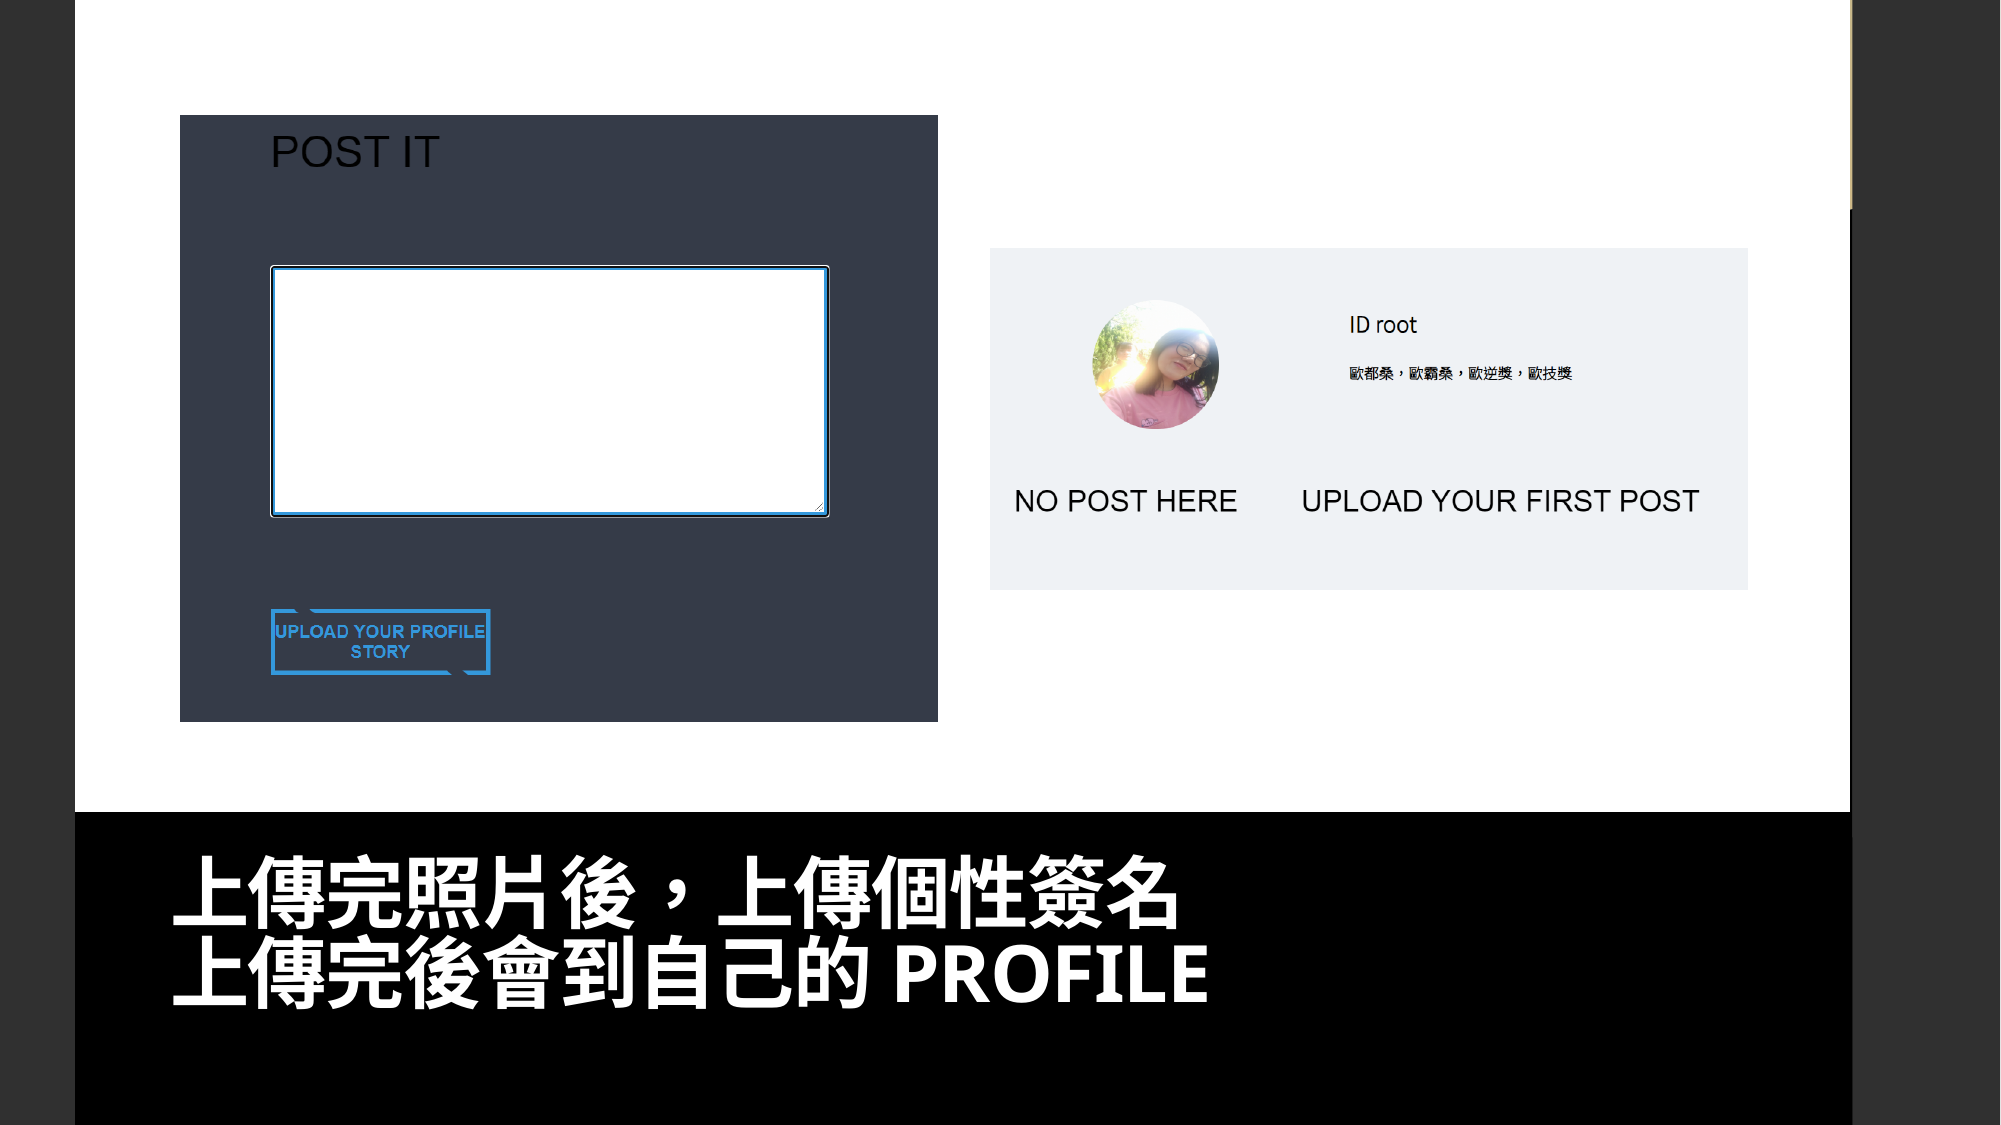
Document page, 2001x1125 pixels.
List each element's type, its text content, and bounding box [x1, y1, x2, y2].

text_box [0, 0, 76, 1125]
title 上傳完照片後，上傳個性簽名 上傳完後會到自己的PROFILE [154, 849, 1821, 1027]
picture [989, 248, 1748, 590]
picture [179, 115, 938, 722]
text_box [74, 0, 1851, 813]
text_box [1851, 0, 2000, 1125]
text_box [74, 836, 1854, 1125]
